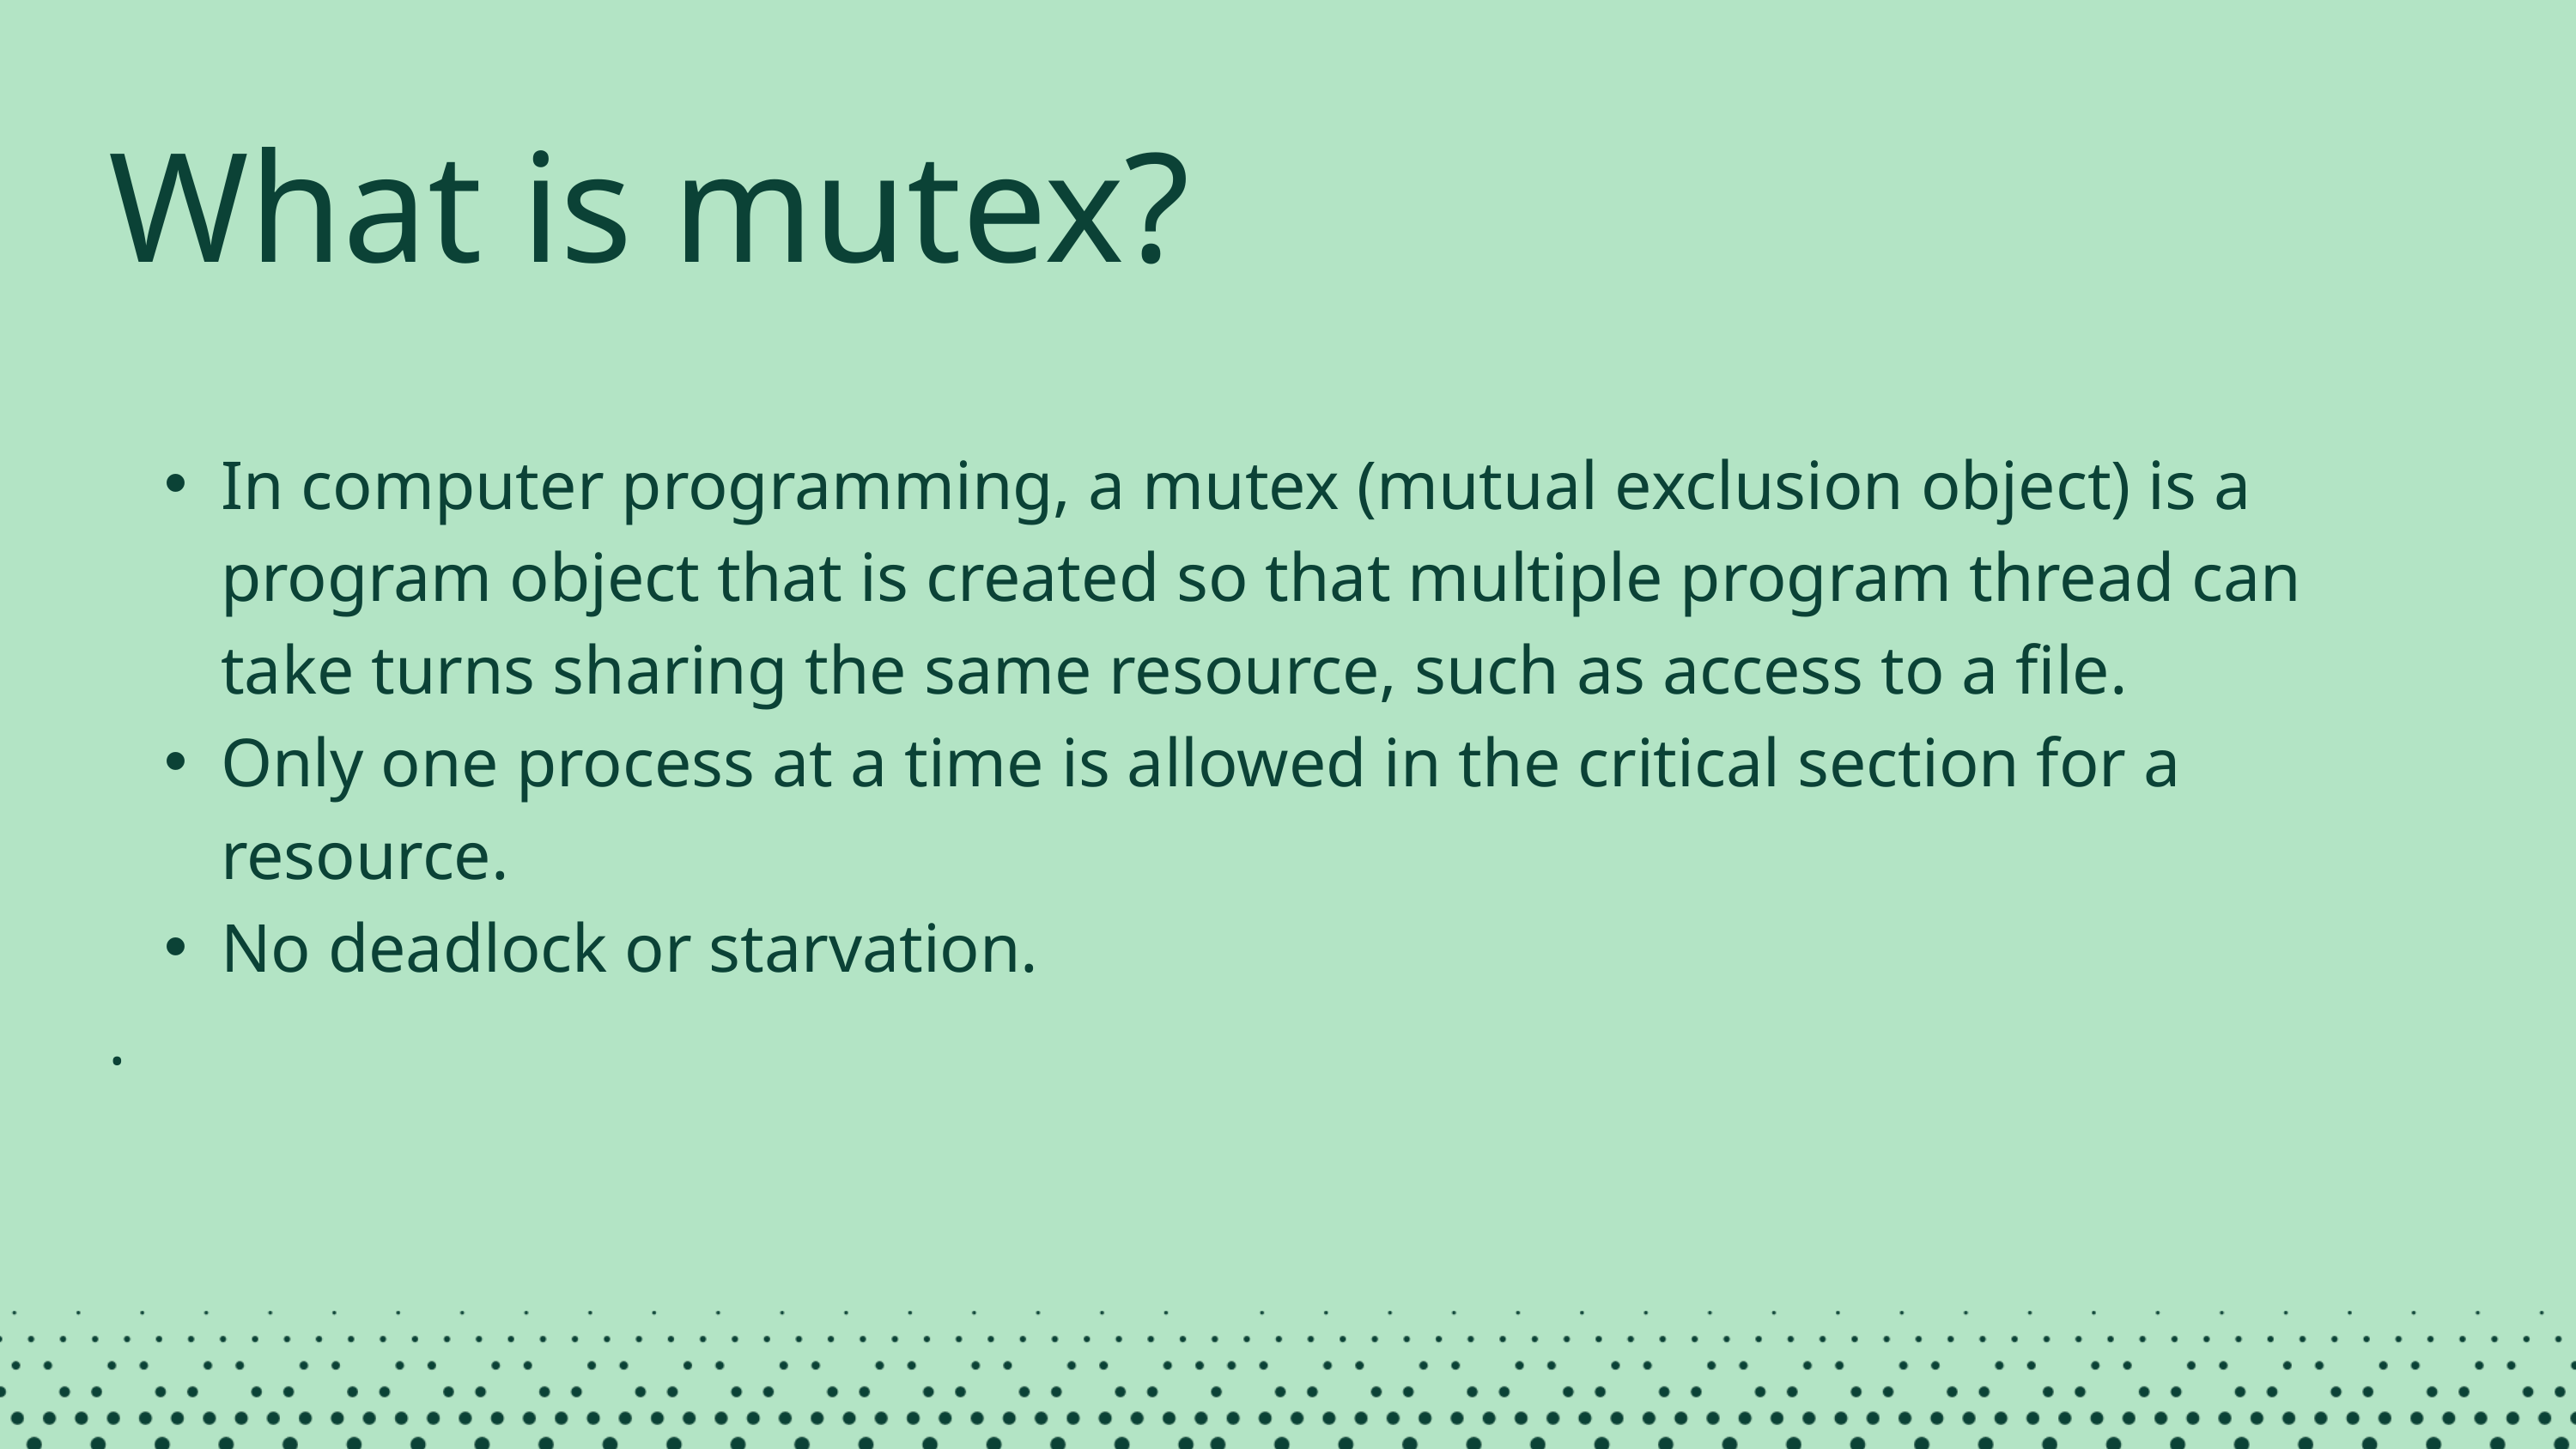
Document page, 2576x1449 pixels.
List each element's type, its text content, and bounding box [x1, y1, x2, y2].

text_box What is mutex? [108, 111, 1402, 294]
text_box In computer programming, a mutex (mutual exclusion object) is a program object that is created so that multiple program thread can take turns sharing the same resource, such as access to a file. Only one process at a time is allowed in the critical section for a resource. No deadlock or starvation. . [108, 429, 2337, 1078]
picture [0, 1311, 2576, 1449]
